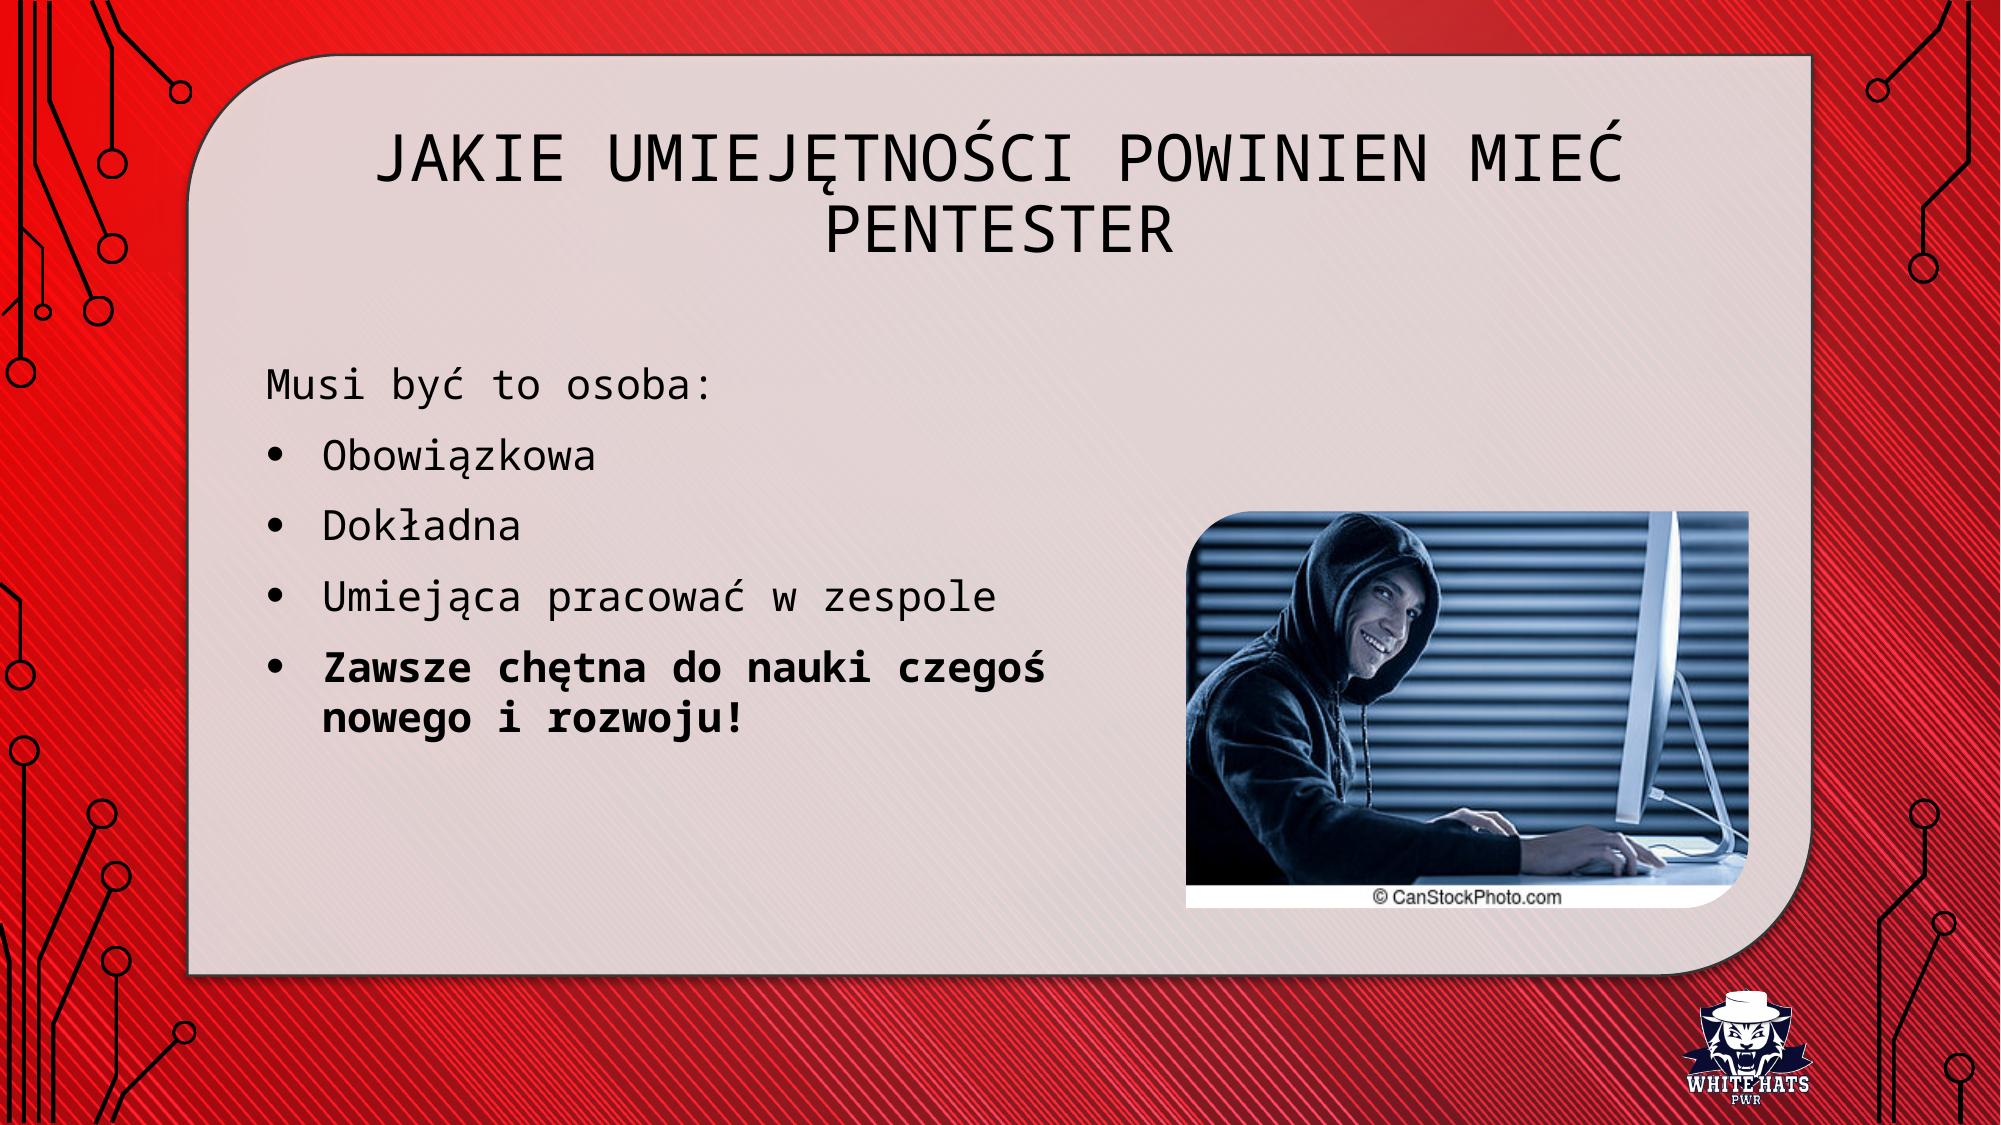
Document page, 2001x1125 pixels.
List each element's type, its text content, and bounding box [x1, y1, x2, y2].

title Jakie Umiejętności powinien mieć Pentester [250, 117, 1749, 274]
picture [1185, 511, 1749, 909]
picture [1675, 983, 1822, 1113]
list Musi być to osoba: Obowiązkowa Dokładna Umiejąca pracować w zespole Zawsze chętna do nauki czegoś nowego i rozwoju! [250, 324, 1107, 810]
text_box [185, 53, 1814, 977]
